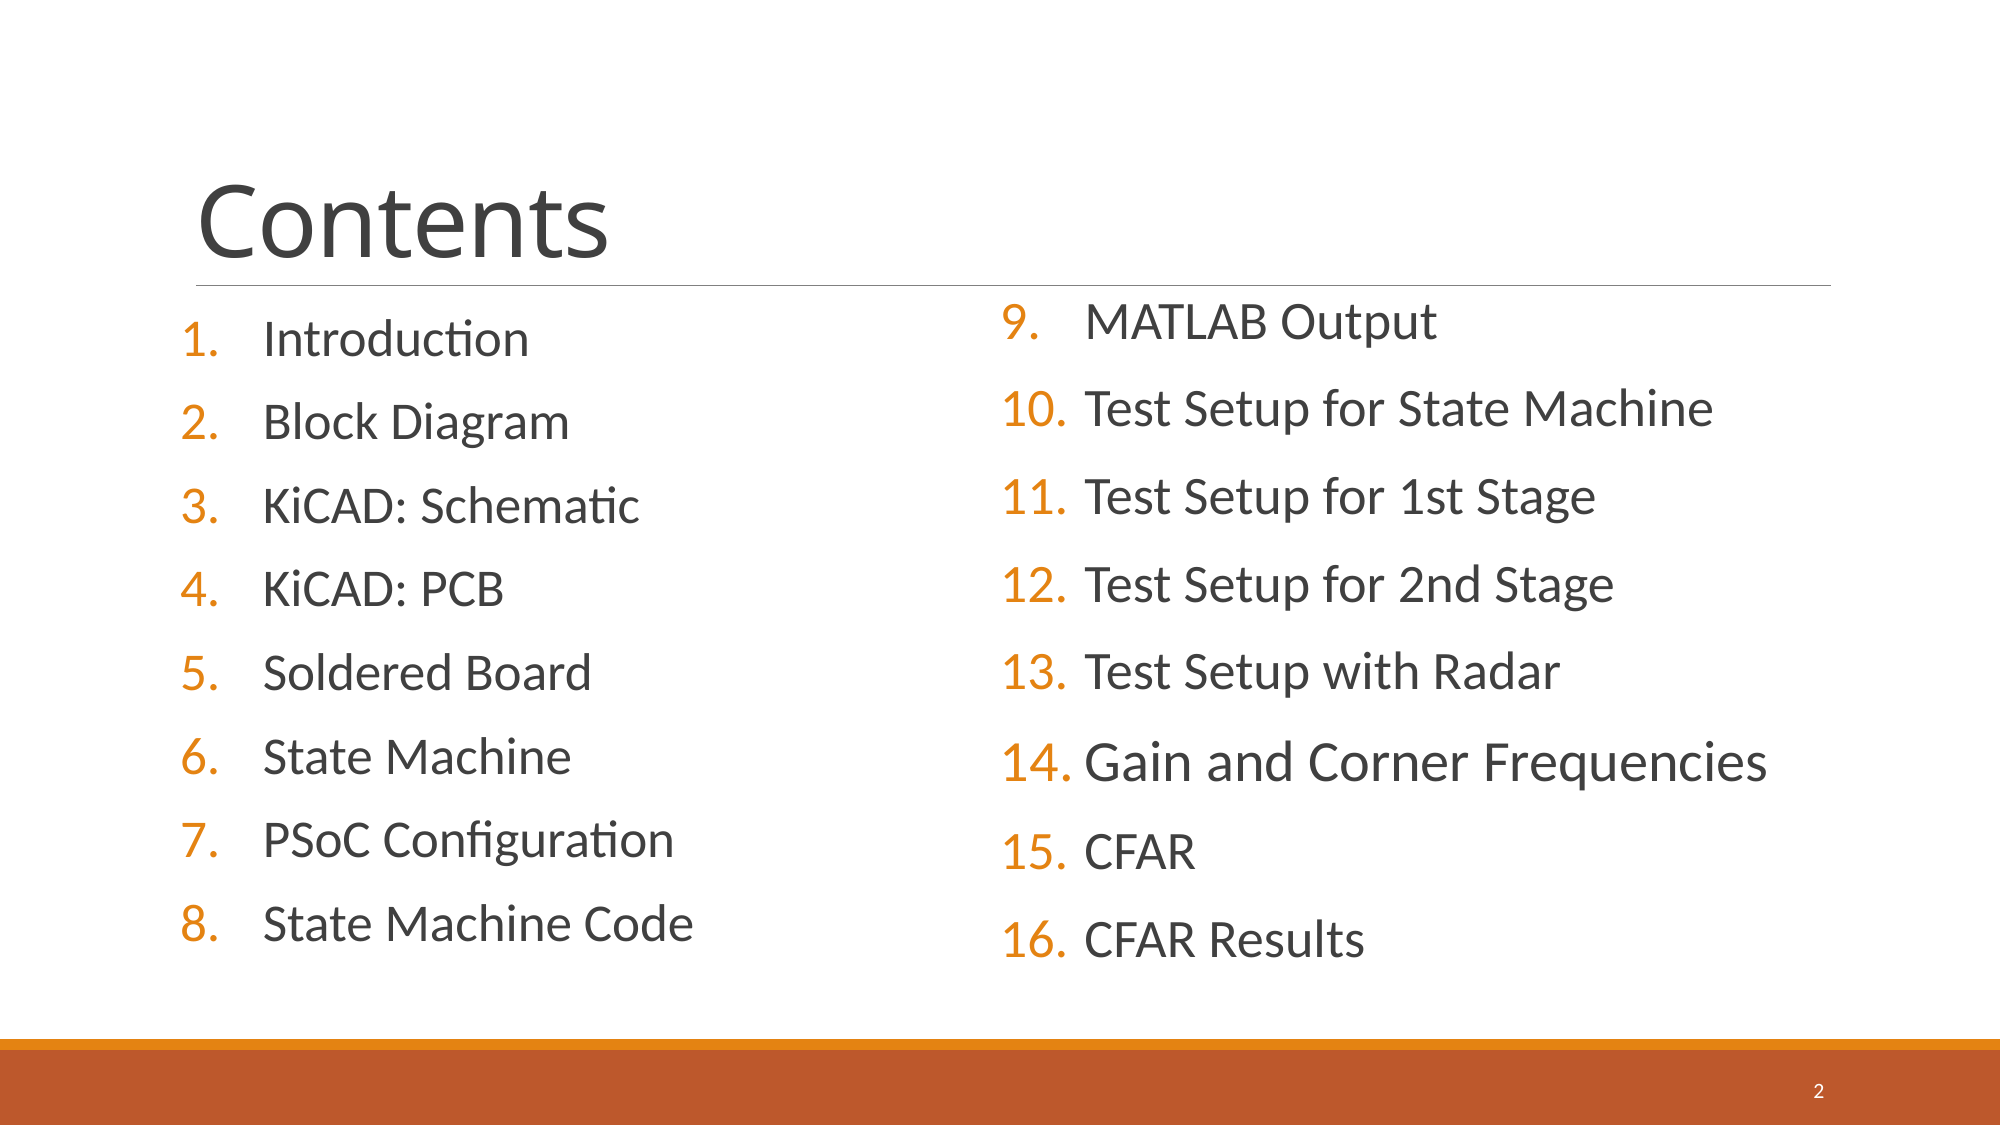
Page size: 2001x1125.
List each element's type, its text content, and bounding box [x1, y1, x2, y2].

slide_number 2 [1624, 1059, 1840, 1120]
title Contents [180, 47, 1830, 285]
list Introduction Block Diagram KiCAD: Schematic KiCAD: PCB Soldered Board State Machine PSoC Configuration State Machine Code [180, 302, 1000, 963]
text_box MATLAB Output Test Setup for State Machine Test Setup for 1st Stage Test Setup for 2nd Stage Test Setup with Radar Gain and Corner Frequencies CFAR CFAR Results [999, 284, 1808, 945]
